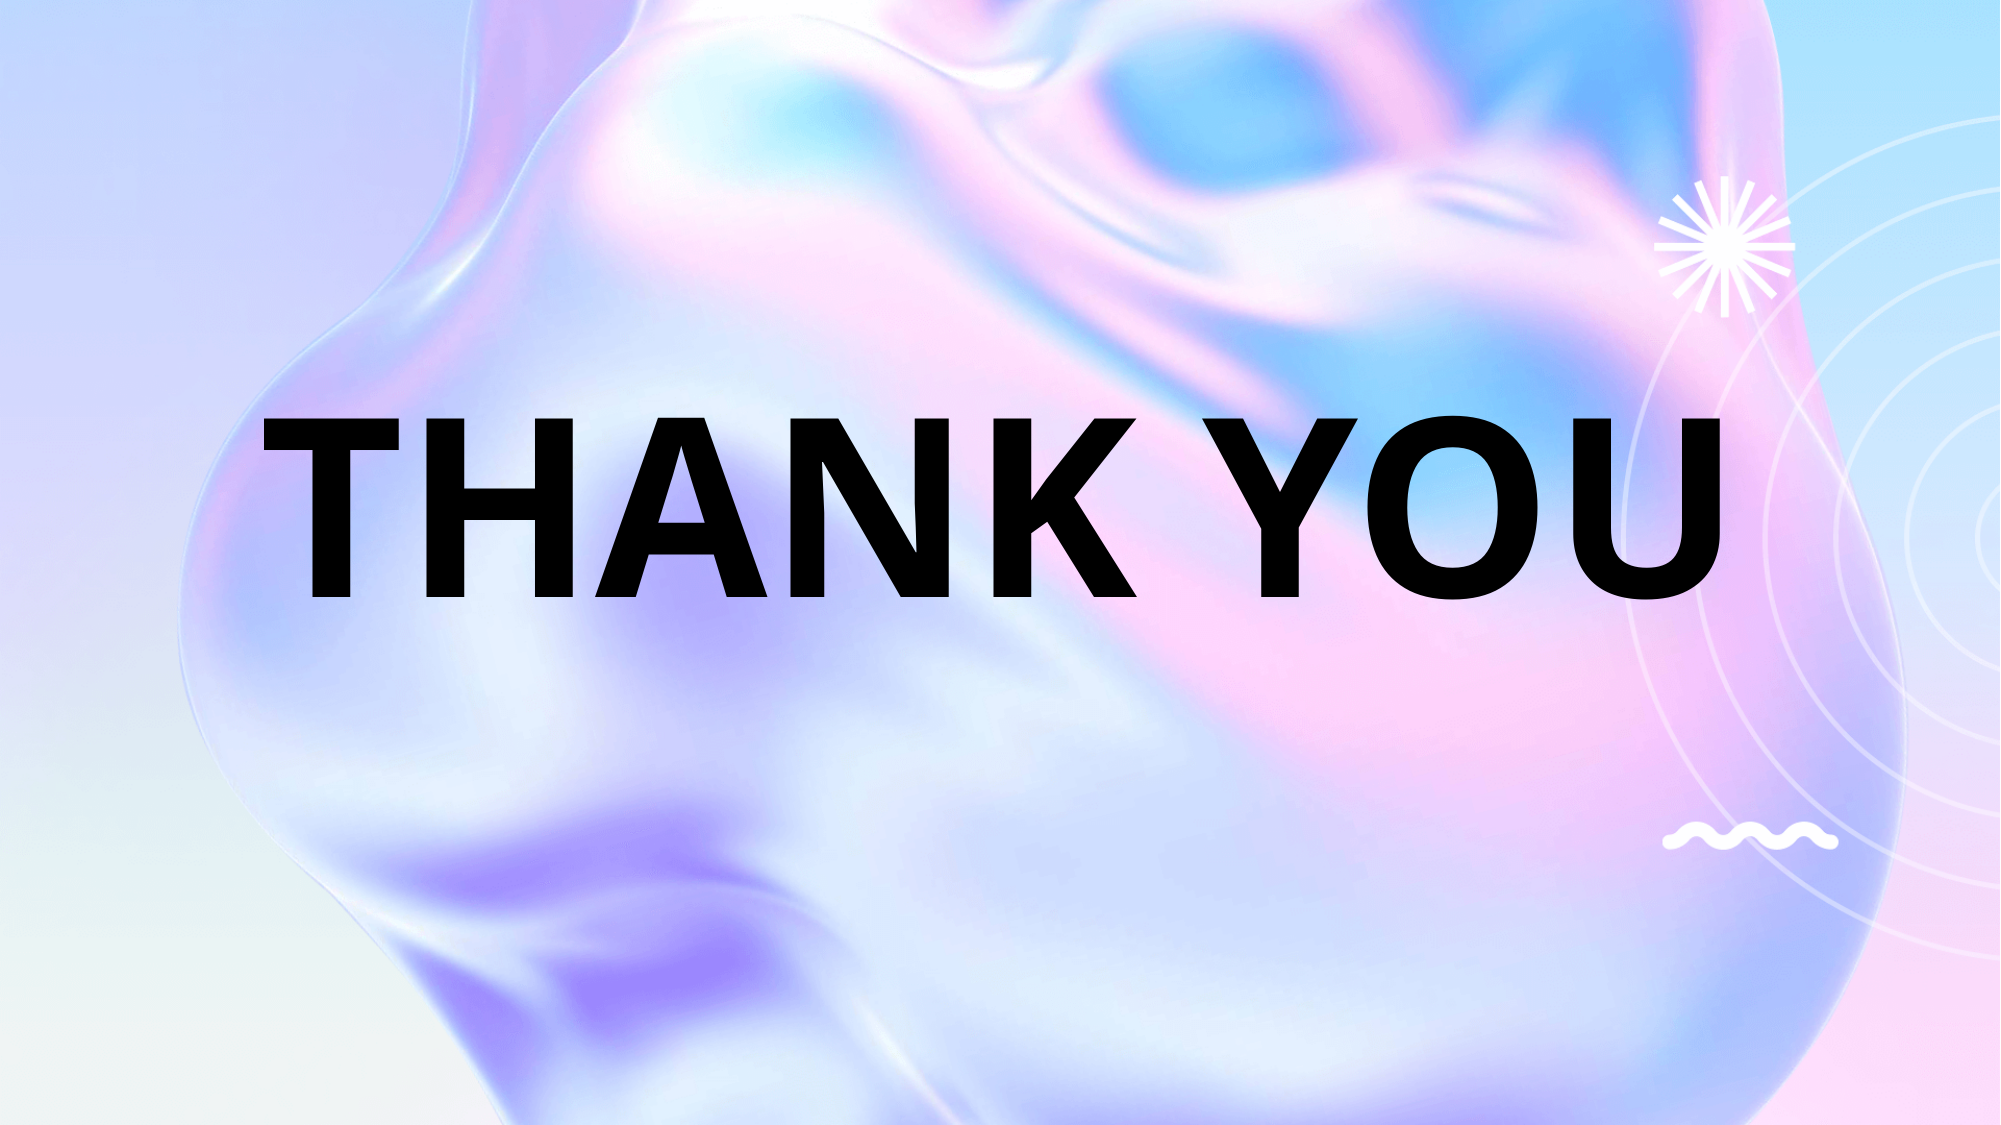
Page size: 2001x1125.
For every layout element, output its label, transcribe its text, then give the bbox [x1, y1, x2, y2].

picture [0, 0, 2000, 1125]
title THANK YOU [176, 321, 1824, 713]
